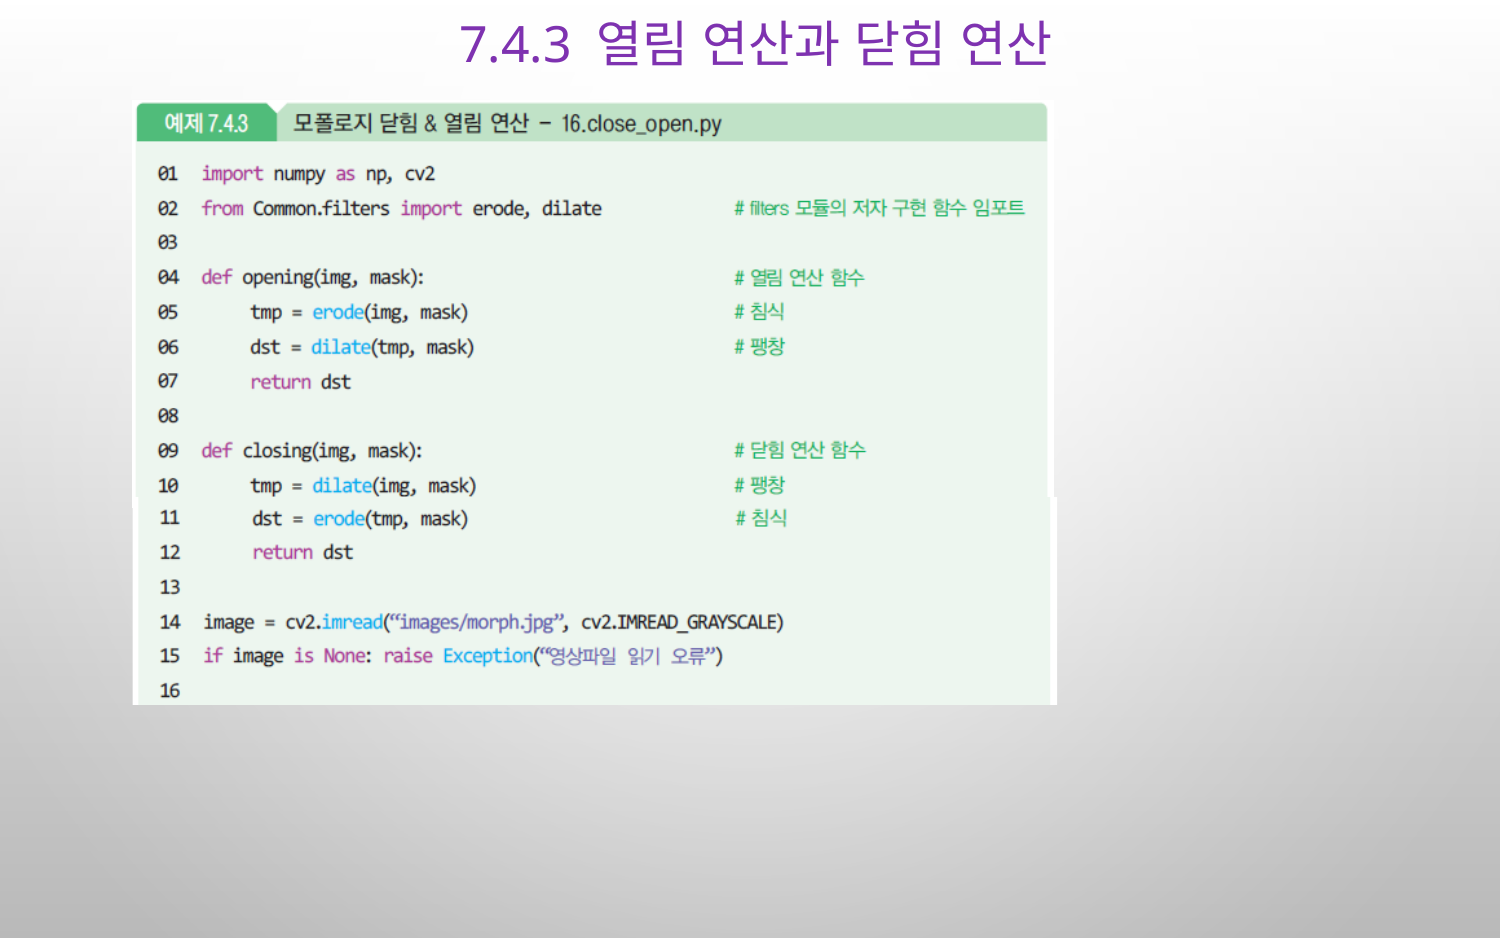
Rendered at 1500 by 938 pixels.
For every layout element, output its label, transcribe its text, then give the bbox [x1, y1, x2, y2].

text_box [132, 100, 1058, 706]
picture [0, 0, 1500, 938]
title 7.4.3 열림 연산과 닫힘 연산 [53, 3, 1459, 89]
